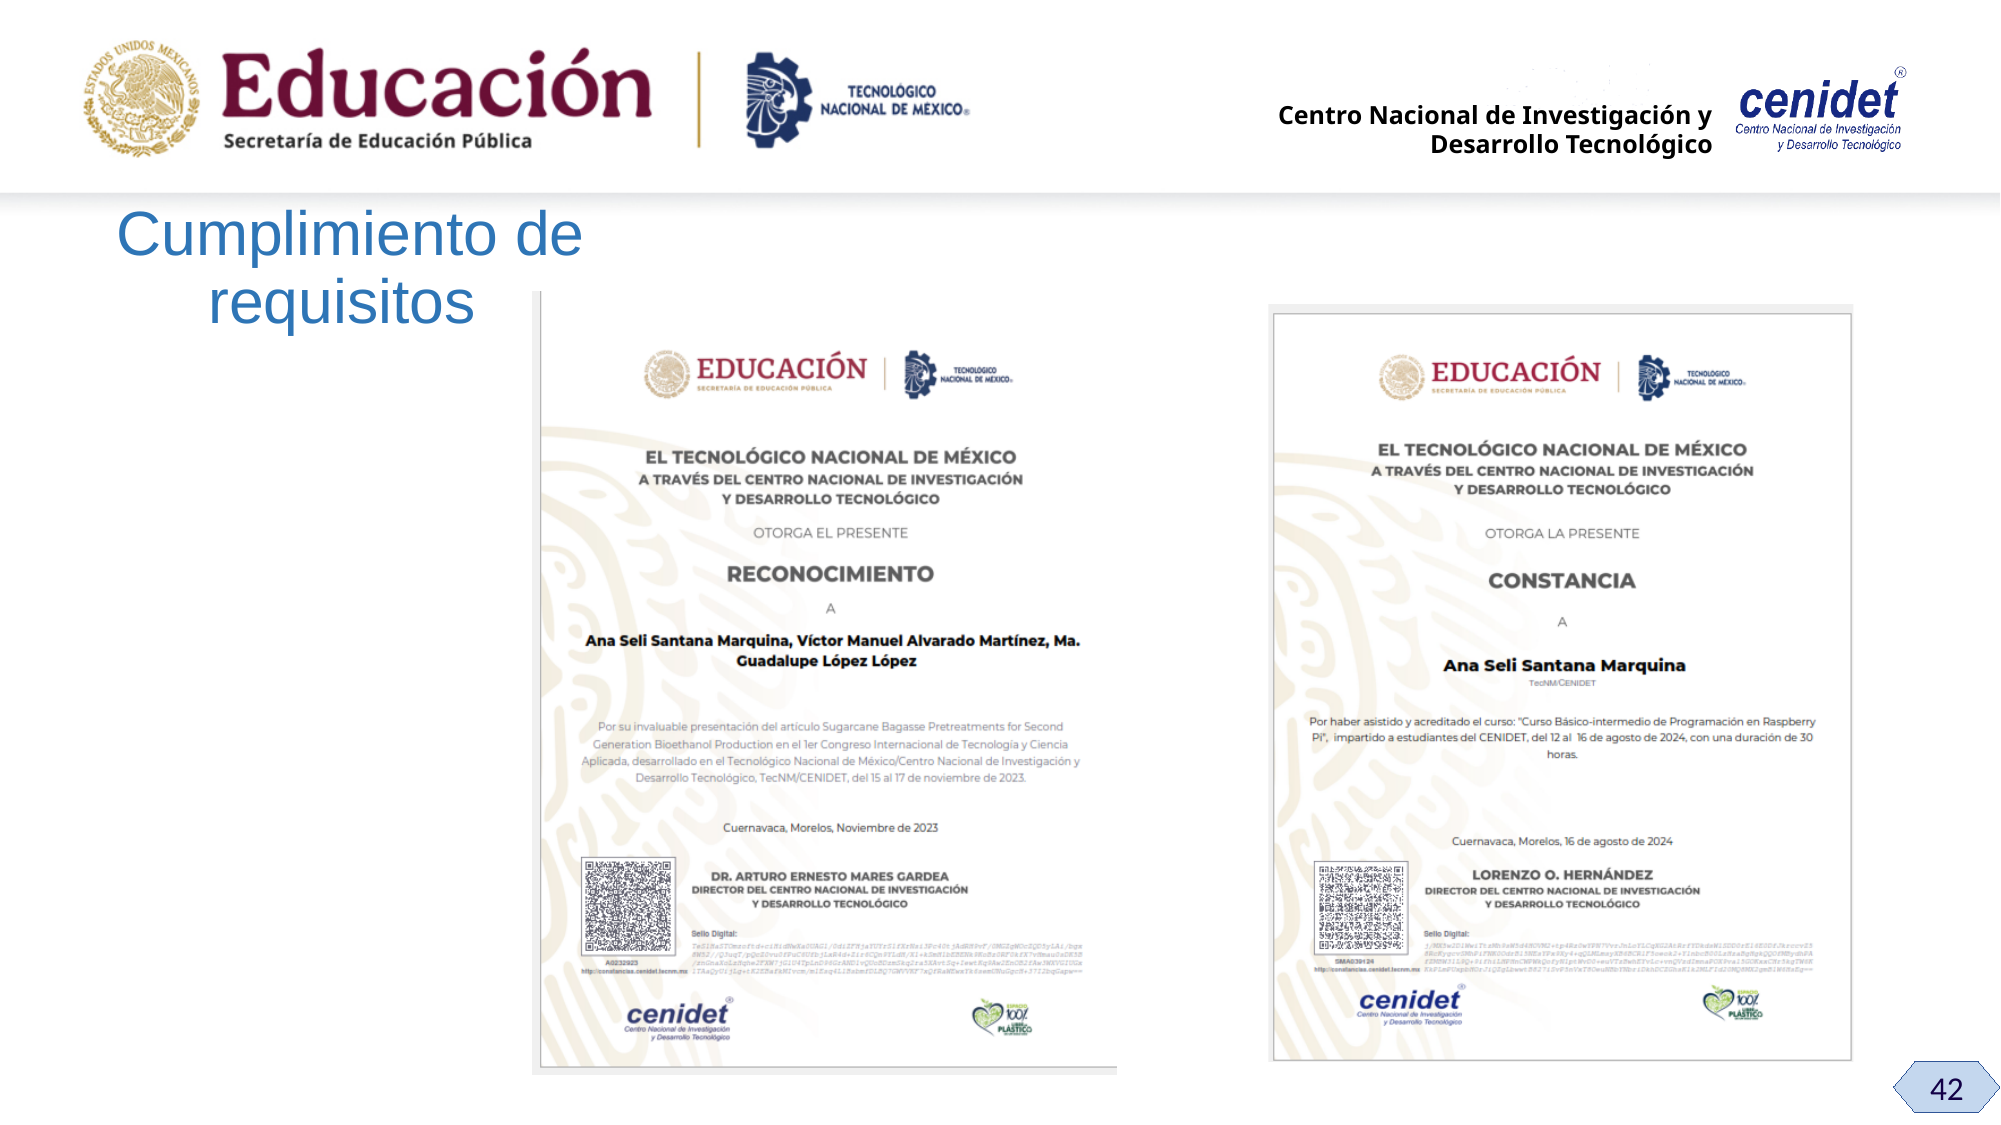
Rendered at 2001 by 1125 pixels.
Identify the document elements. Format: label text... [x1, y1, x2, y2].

text_box Centro Nacional de Investigación y Desarrollo Tecnológico [1177, 91, 1727, 167]
text_box Cumplimiento de requisitos [0, 186, 732, 352]
slide_number 42 [1893, 1061, 2000, 1113]
picture [0, 0, 2001, 1125]
